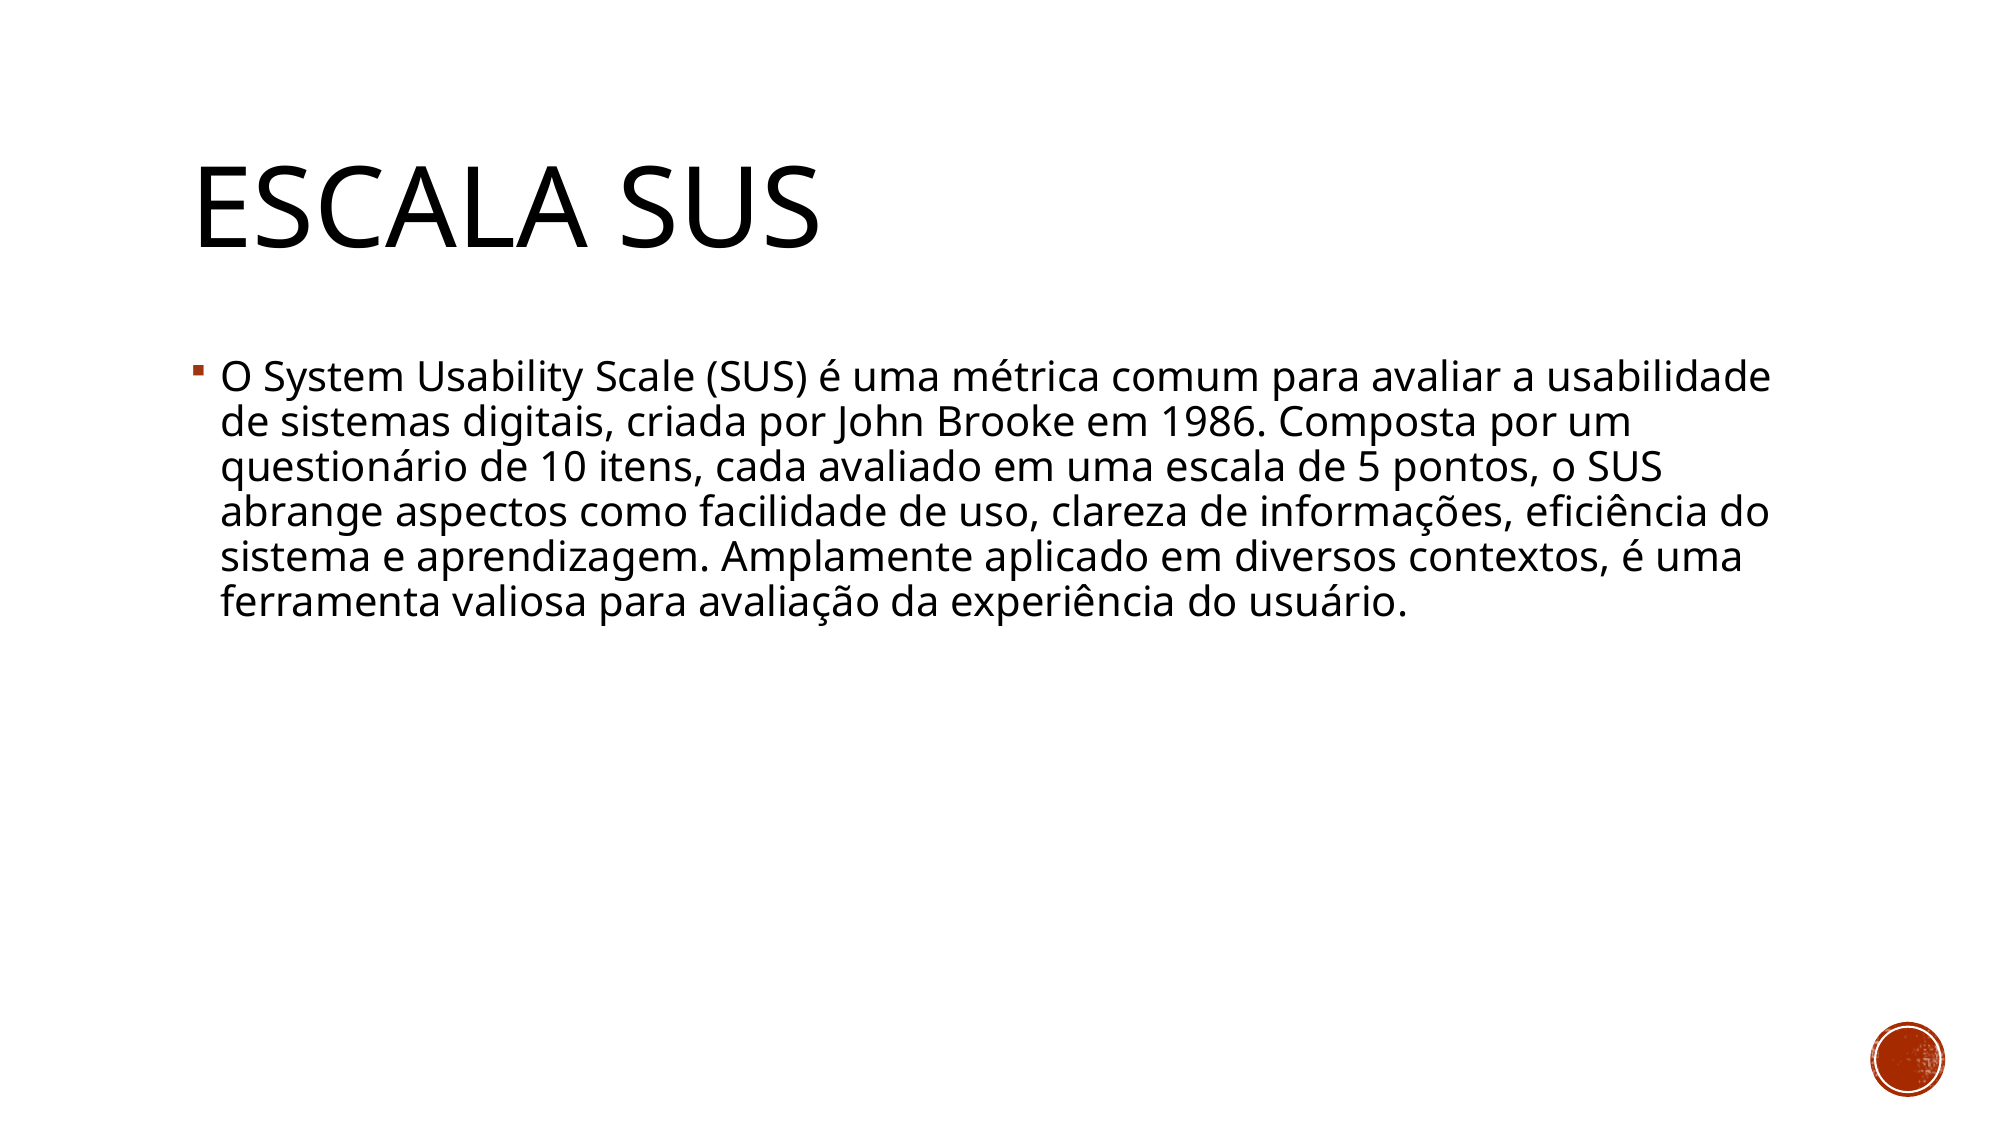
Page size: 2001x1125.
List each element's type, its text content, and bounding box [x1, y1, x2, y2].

list O System Usability Scale (SUS) é uma métrica comum para avaliar a usabilidade de sistemas digitais, criada por John Brooke em 1986. Composta por um questionário de 10 itens, cada avaliado em uma escala de 5 pontos, o SUS abrange aspectos como facilidade de uso, clareza de informações, eficiência do sistema e aprendizagem. Amplamente aplicado em diversos contextos, é uma ferramenta valiosa para avaliação da experiência do usuário. [175, 348, 1826, 1013]
title Escala sus [175, 79, 1826, 344]
